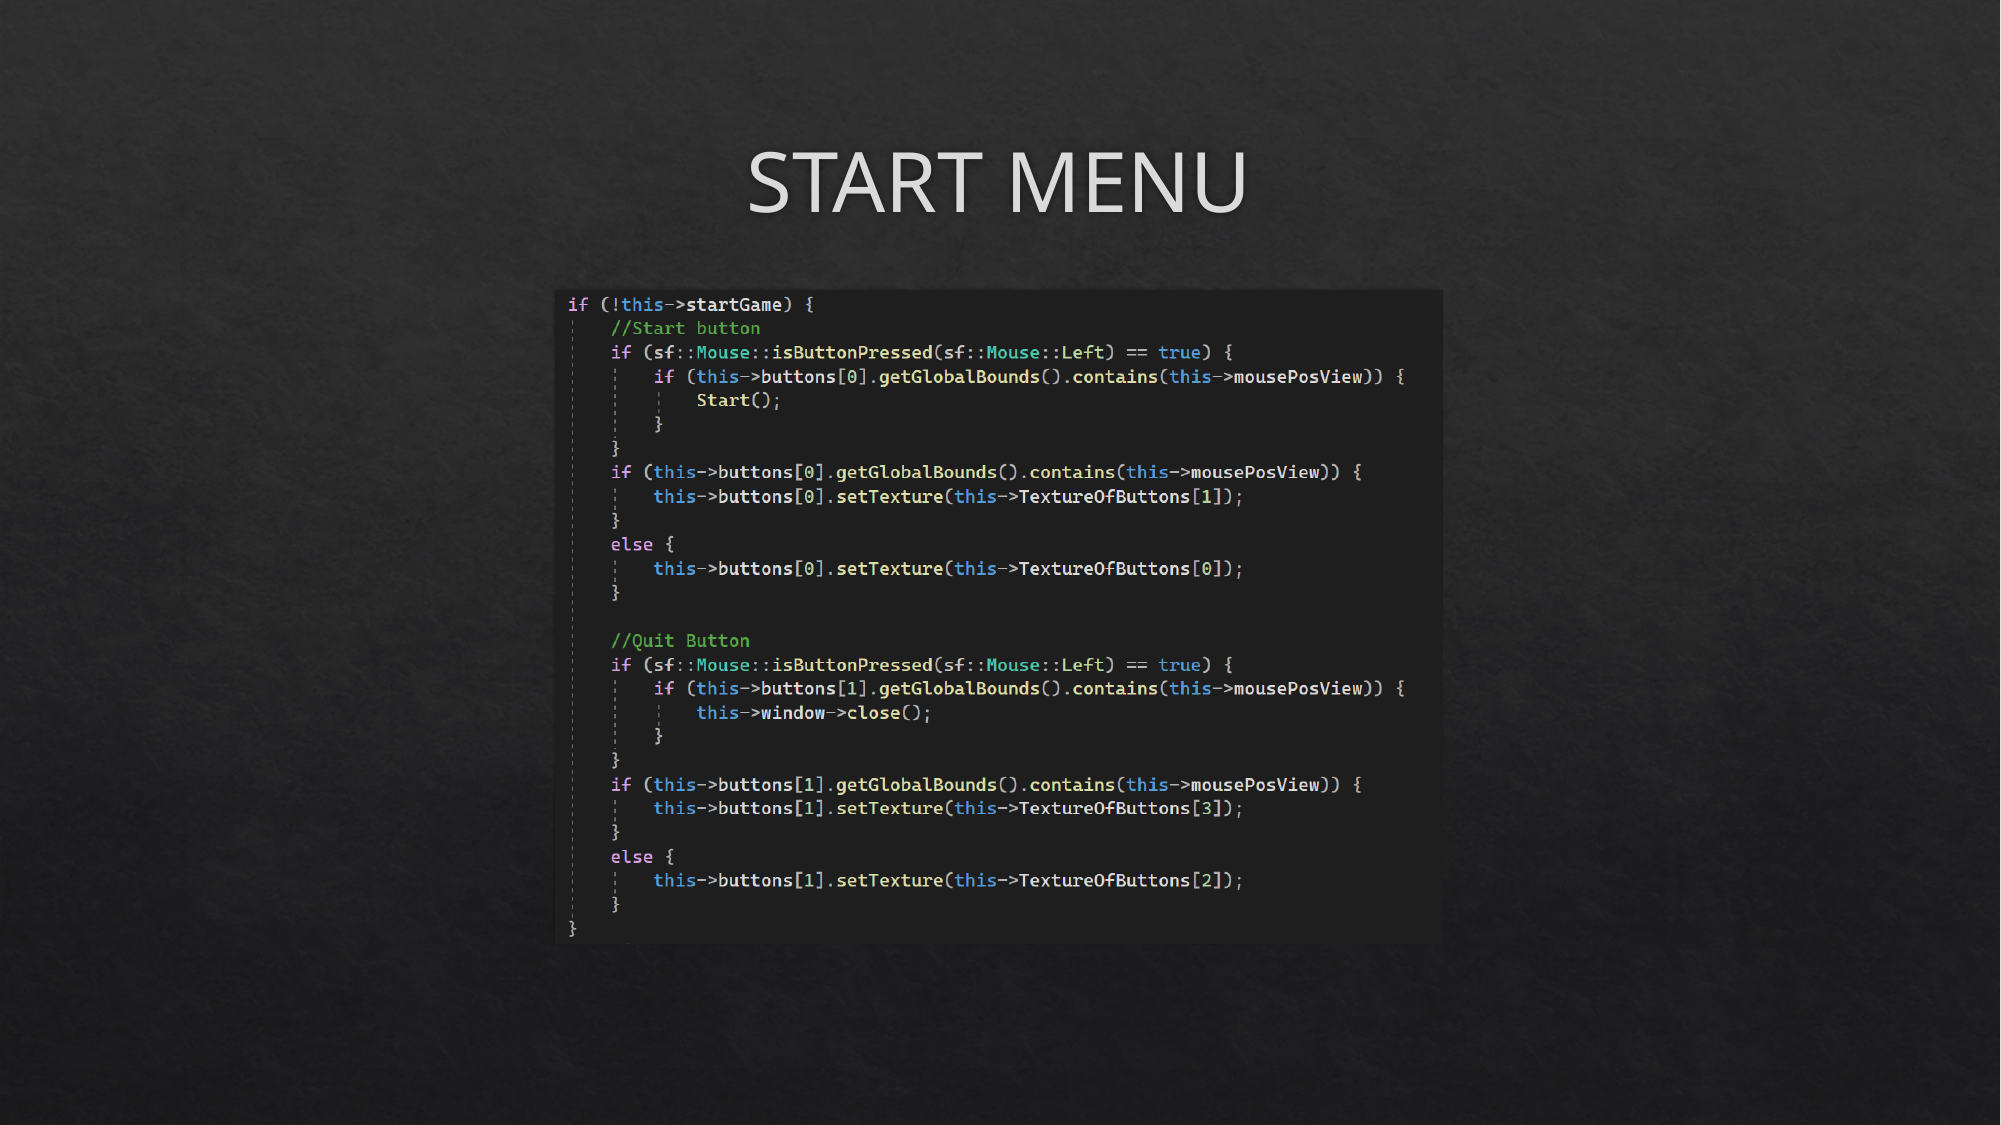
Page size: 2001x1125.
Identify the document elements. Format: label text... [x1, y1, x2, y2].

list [555, 290, 1443, 944]
title START MENU [149, 99, 1849, 260]
